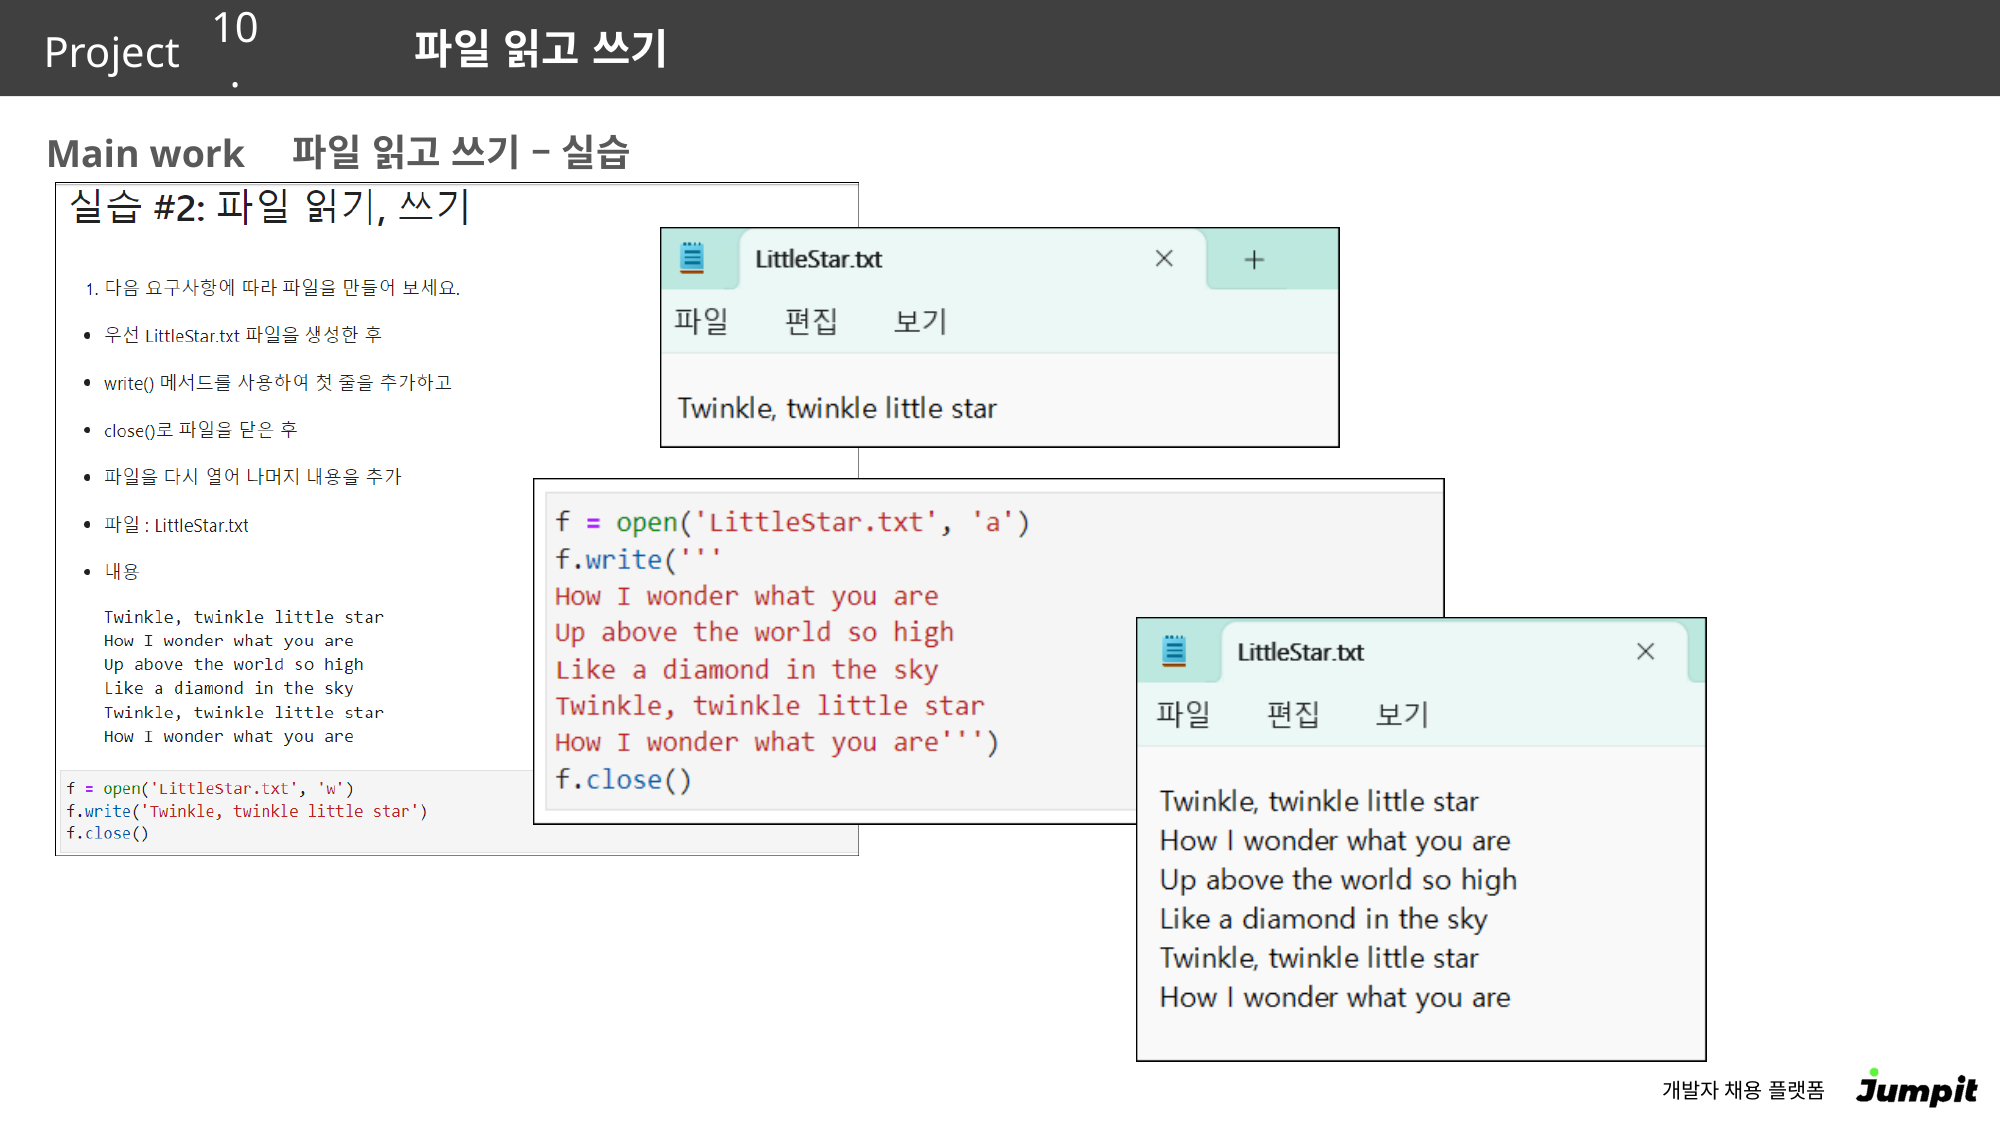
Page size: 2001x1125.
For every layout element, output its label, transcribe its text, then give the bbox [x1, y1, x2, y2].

list 10. [192, 20, 278, 82]
list 파일 읽고 쓰기 – 실습 [277, 126, 1856, 183]
picture [1849, 1063, 1982, 1113]
list 파일 읽고 쓰기 [399, 20, 1707, 82]
picture [55, 182, 1707, 1062]
